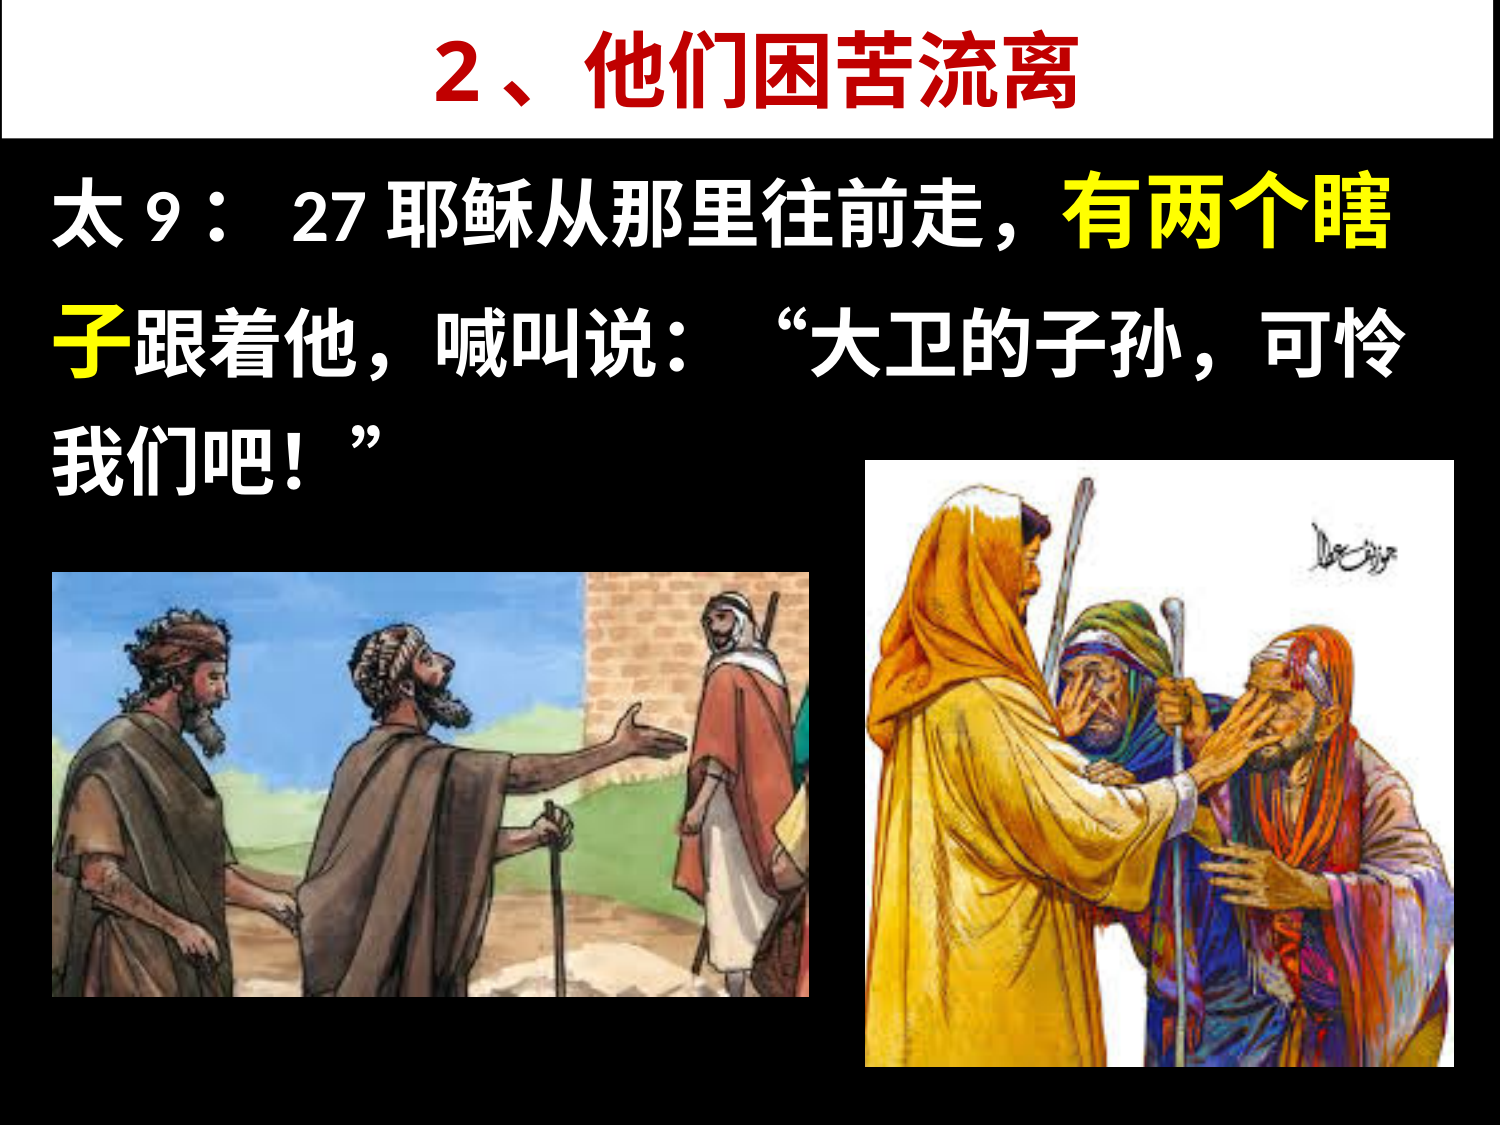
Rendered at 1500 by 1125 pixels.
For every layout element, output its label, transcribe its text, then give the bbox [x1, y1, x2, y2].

picture [865, 460, 1454, 1067]
list 太9：27耶稣从那里往前走，有两个瞎子跟着他，喊叫说：“大卫的子孙，可怜我们吧！” [35, 139, 1454, 1090]
text_box 2、他们困苦流离 [1, 0, 1494, 139]
picture [51, 572, 809, 997]
